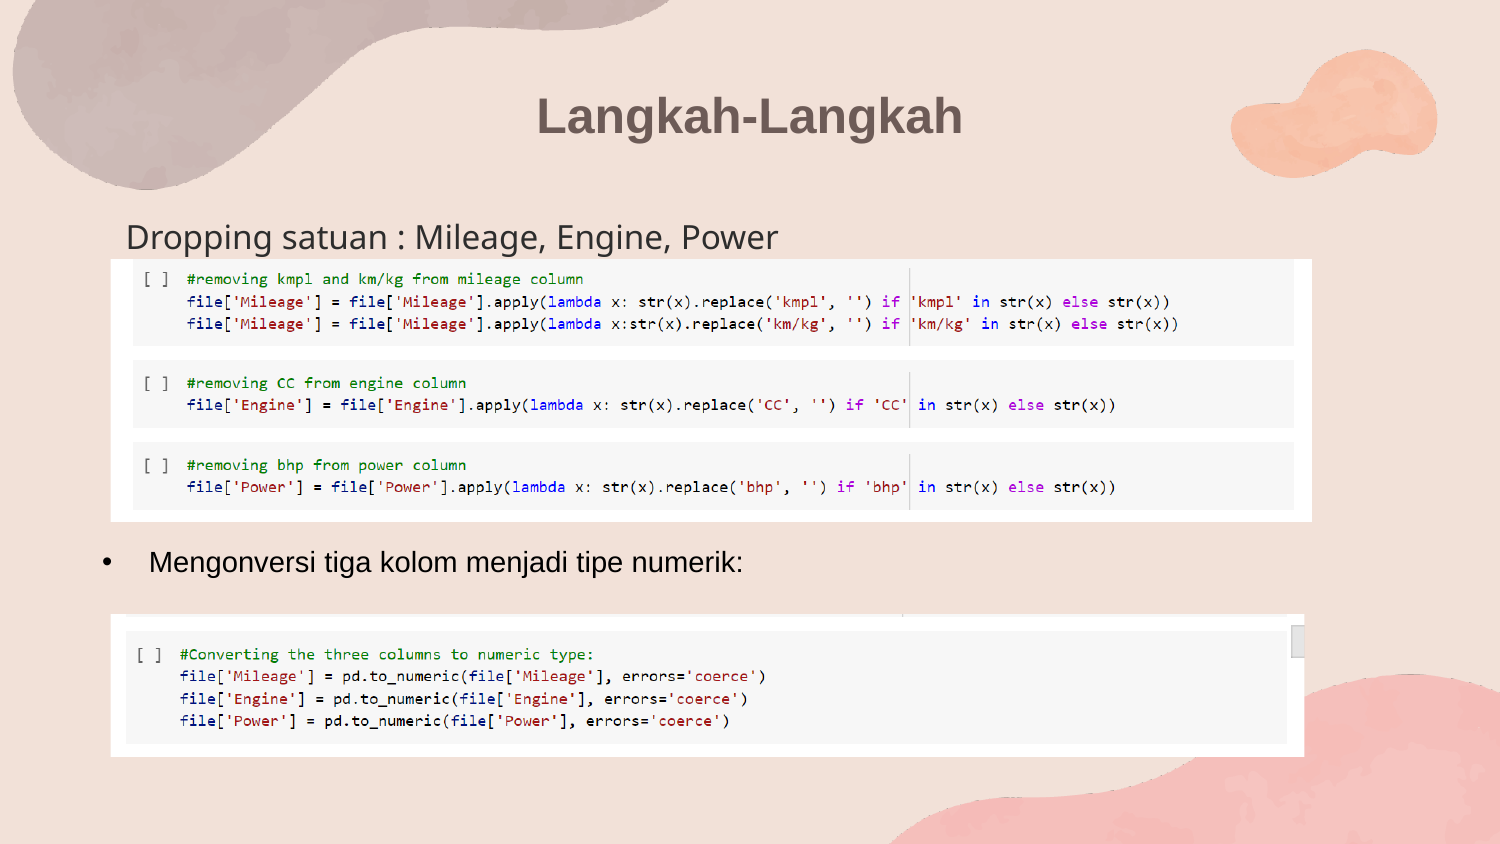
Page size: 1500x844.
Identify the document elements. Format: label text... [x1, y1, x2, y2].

title Langkah-Langkah [480, 44, 1020, 183]
text_box Mengonversi tiga kolom menjadi tipe numerik: [87, 536, 838, 587]
subtitle Dropping satuan : Mileage, Engine, Power [110, 219, 1471, 252]
picture [0, 0, 1500, 844]
